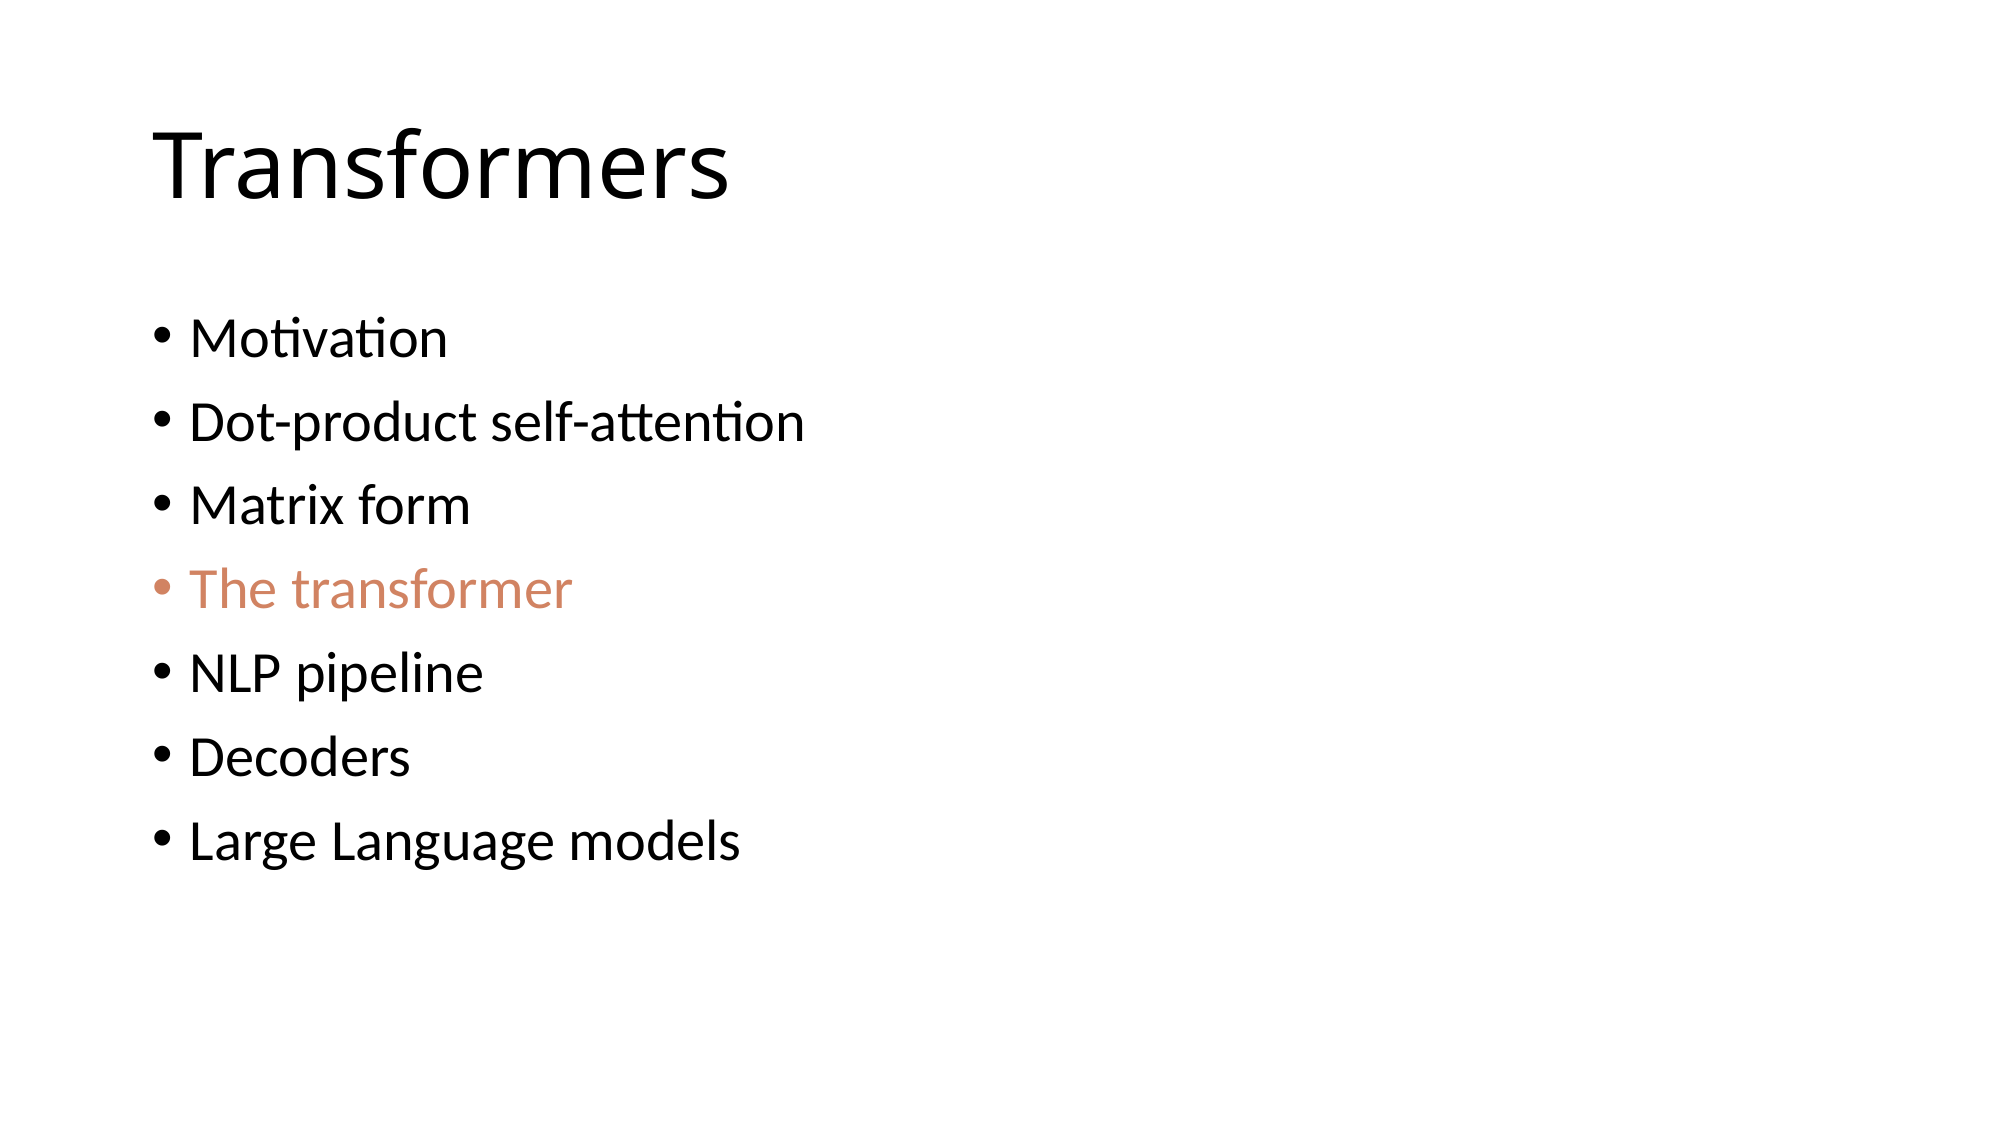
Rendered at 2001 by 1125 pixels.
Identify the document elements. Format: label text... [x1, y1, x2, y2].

title Transformers [137, 59, 1863, 278]
list Motivation Dot-product self-attention Matrix form The transformer NLP pipeline Decoders Large Language models [137, 299, 1863, 1014]
